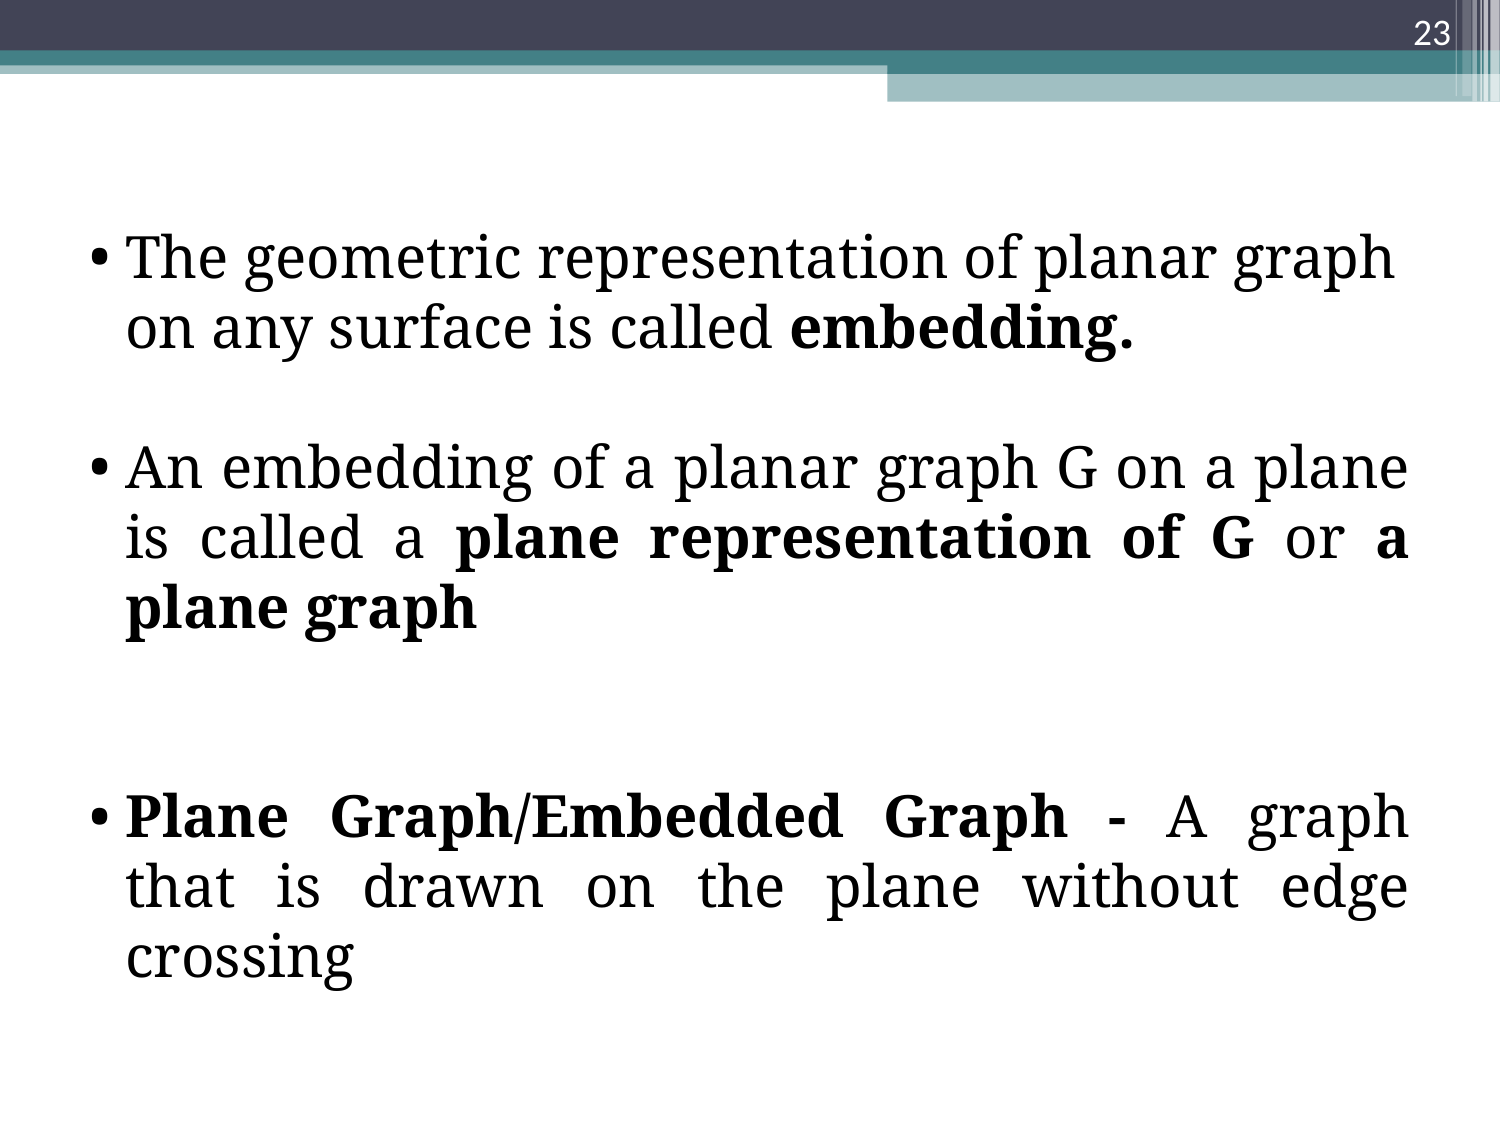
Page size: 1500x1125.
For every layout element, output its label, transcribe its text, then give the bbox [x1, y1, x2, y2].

text_box The geometric representation of planar graph on any surface is called embedding. An embedding of a planar graph G on a plane is called a plane representation of G or a plane graph Plane Graph/Embedded Graph - A graph that is drawn on the plane without edge crossing [74, 212, 1425, 1050]
text_box <number> [1340, 0, 1466, 61]
